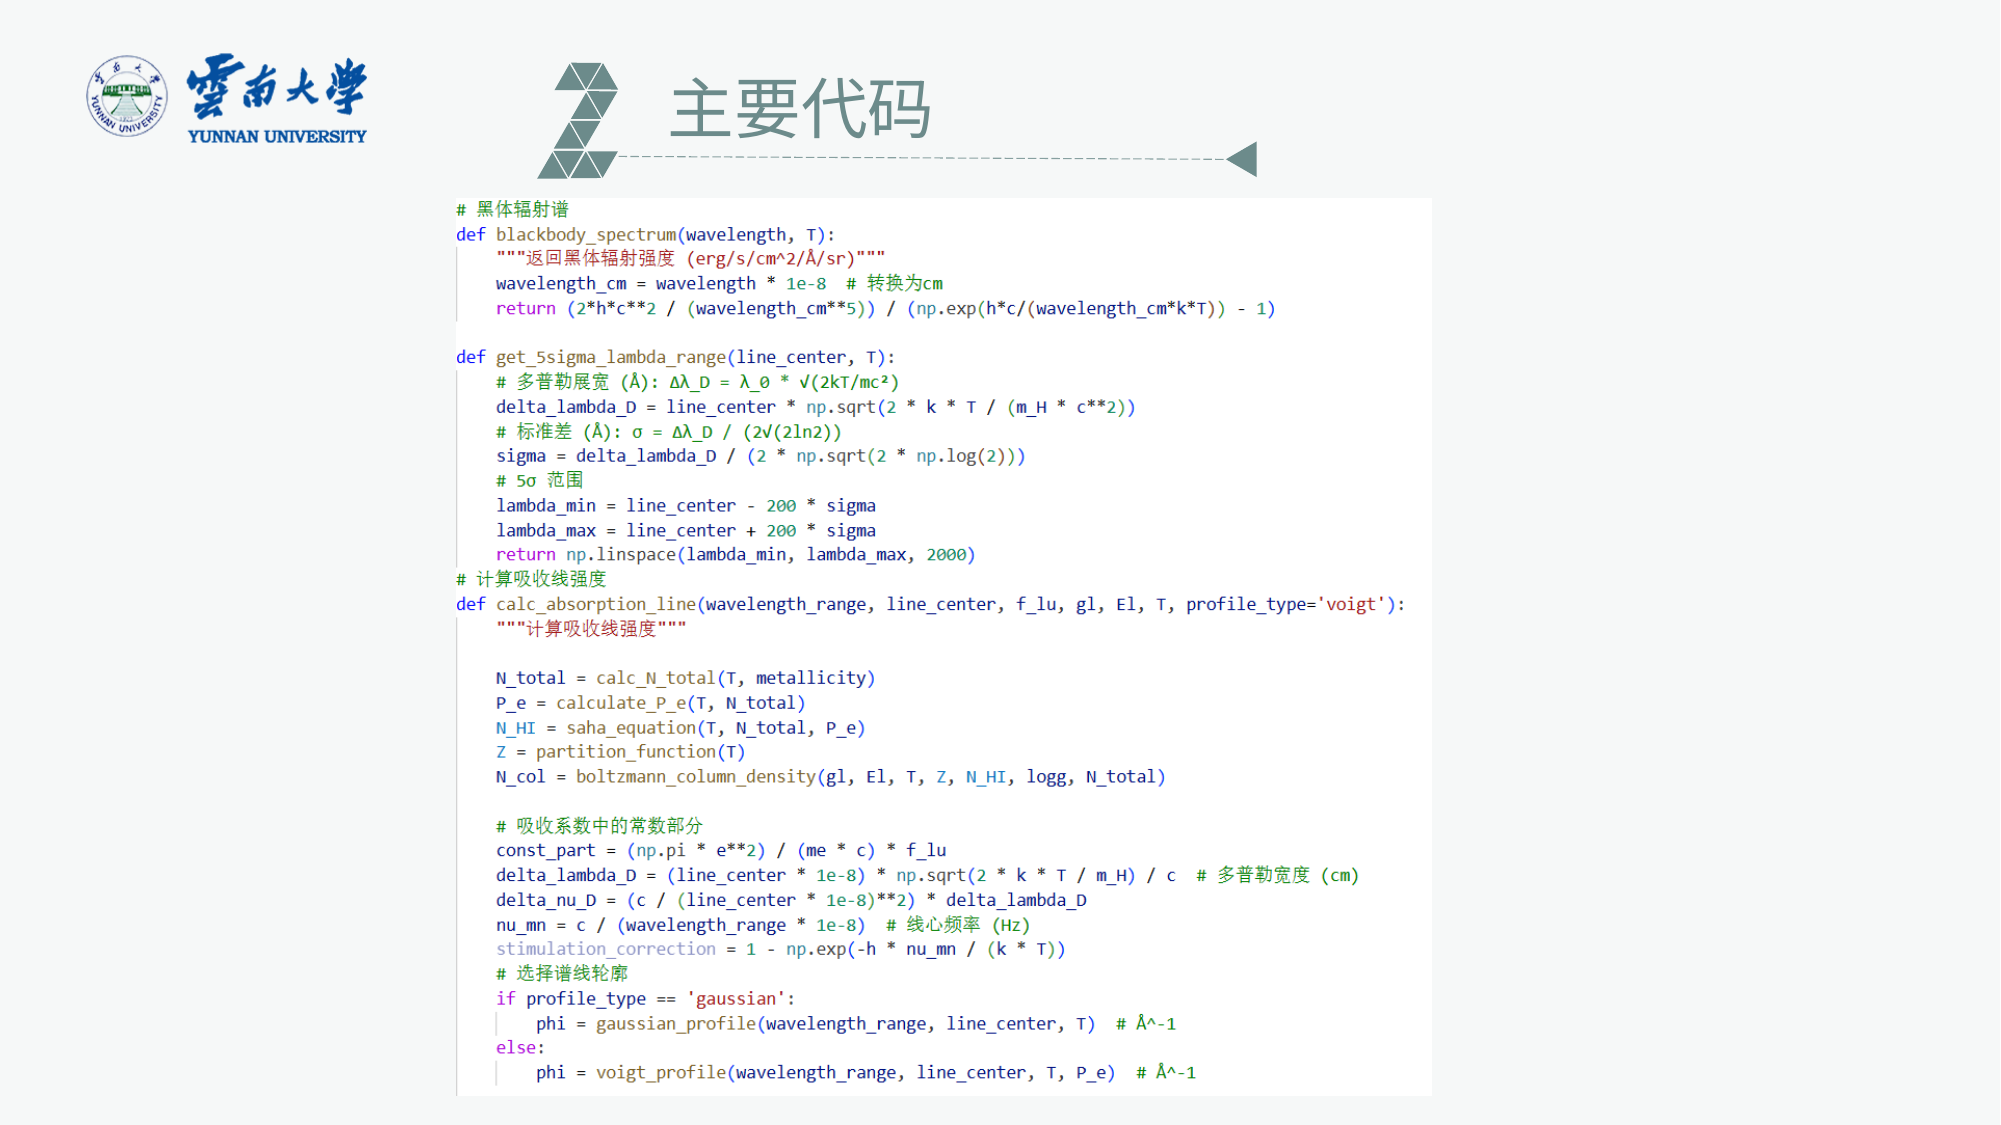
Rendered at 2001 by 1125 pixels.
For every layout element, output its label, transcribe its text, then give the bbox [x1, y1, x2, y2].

picture [72, 41, 376, 155]
text_box 主要代码 [652, 59, 1347, 155]
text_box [542, 54, 620, 188]
picture [456, 198, 1432, 1096]
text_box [620, 141, 1257, 177]
